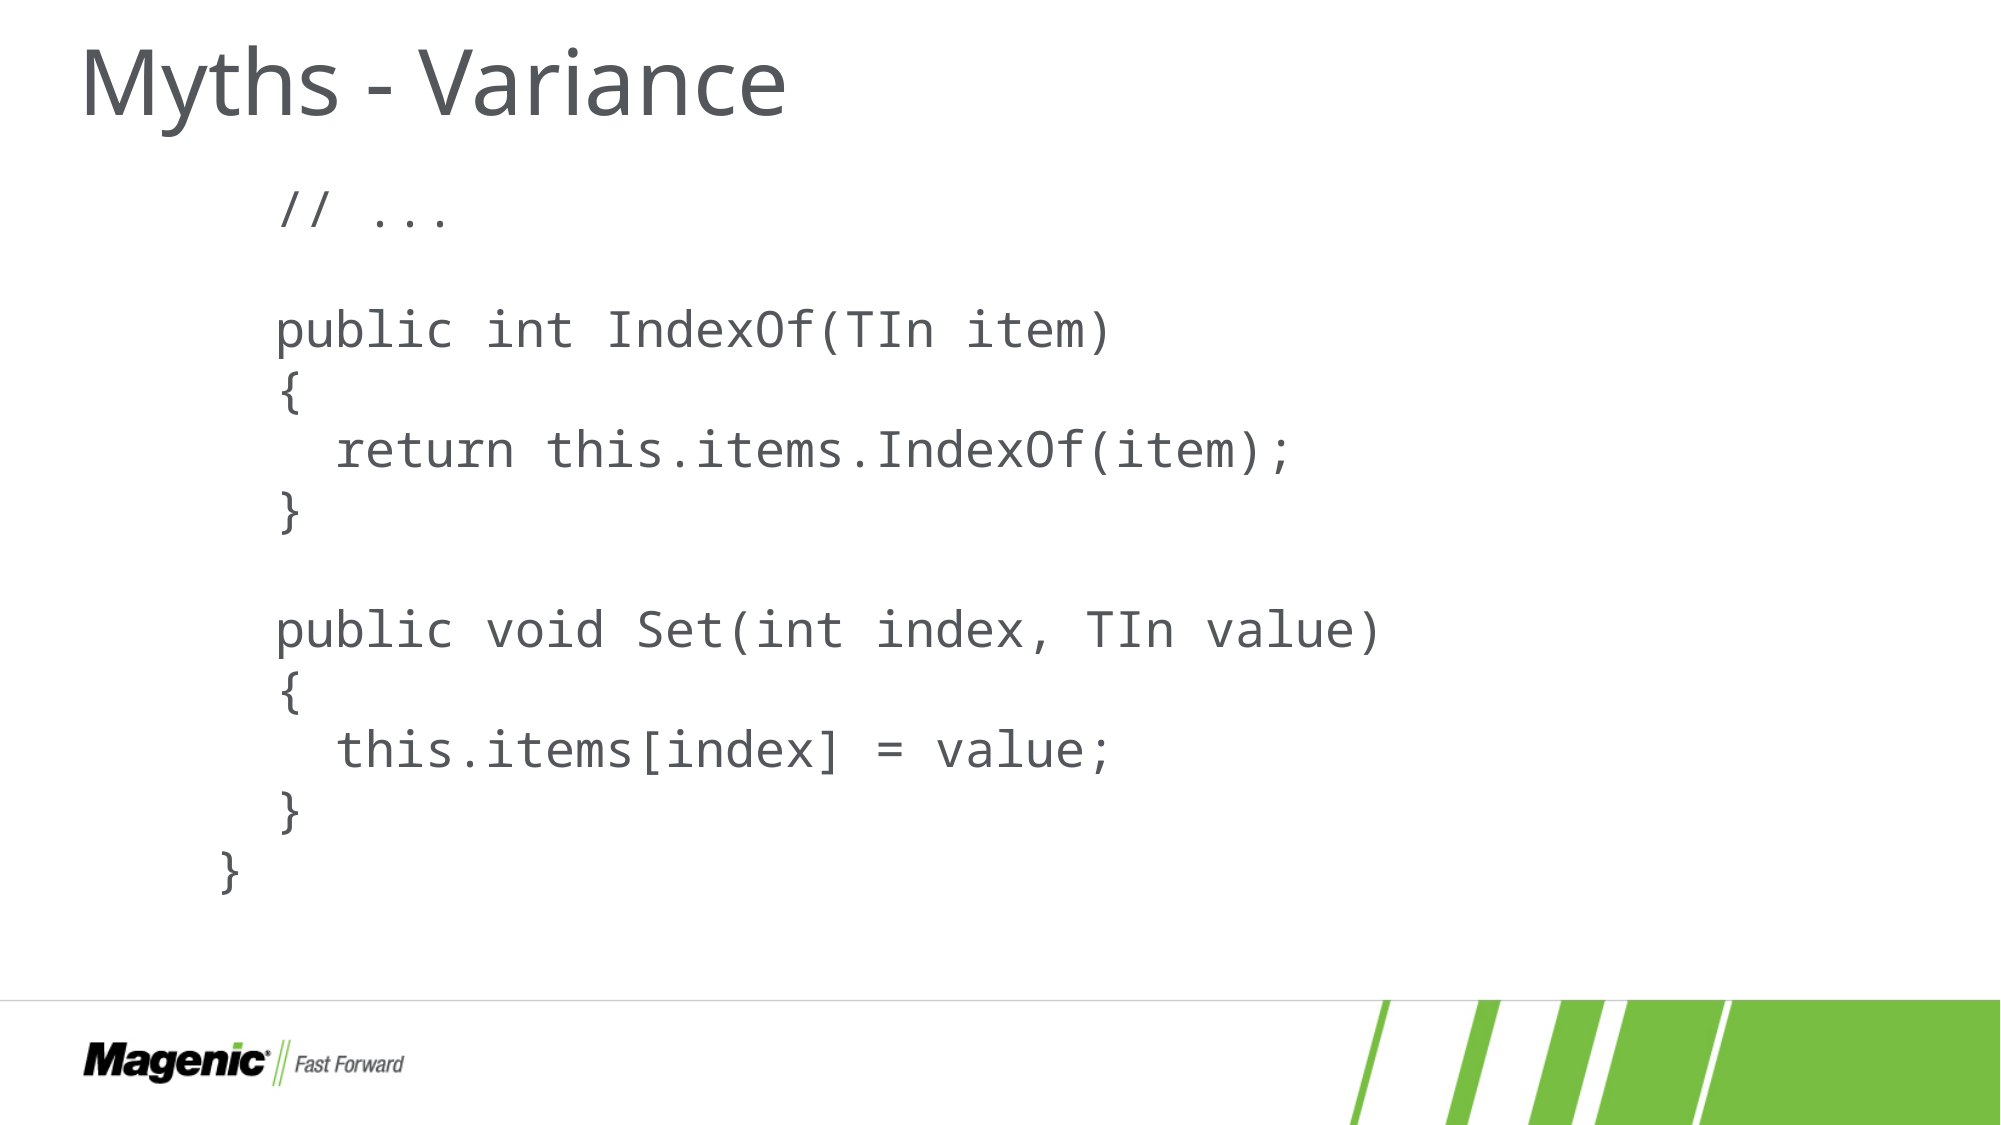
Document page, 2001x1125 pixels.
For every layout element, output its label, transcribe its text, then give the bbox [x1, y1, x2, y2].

text_box // ... public int IndexOf(TIn item) { return this.items.IndexOf(item); } public void Set(int index, TIn value) { this.items[index] = value; } } [200, 170, 1401, 906]
picture [0, 0, 2001, 1125]
title Myths - Variance [63, 41, 1938, 131]
